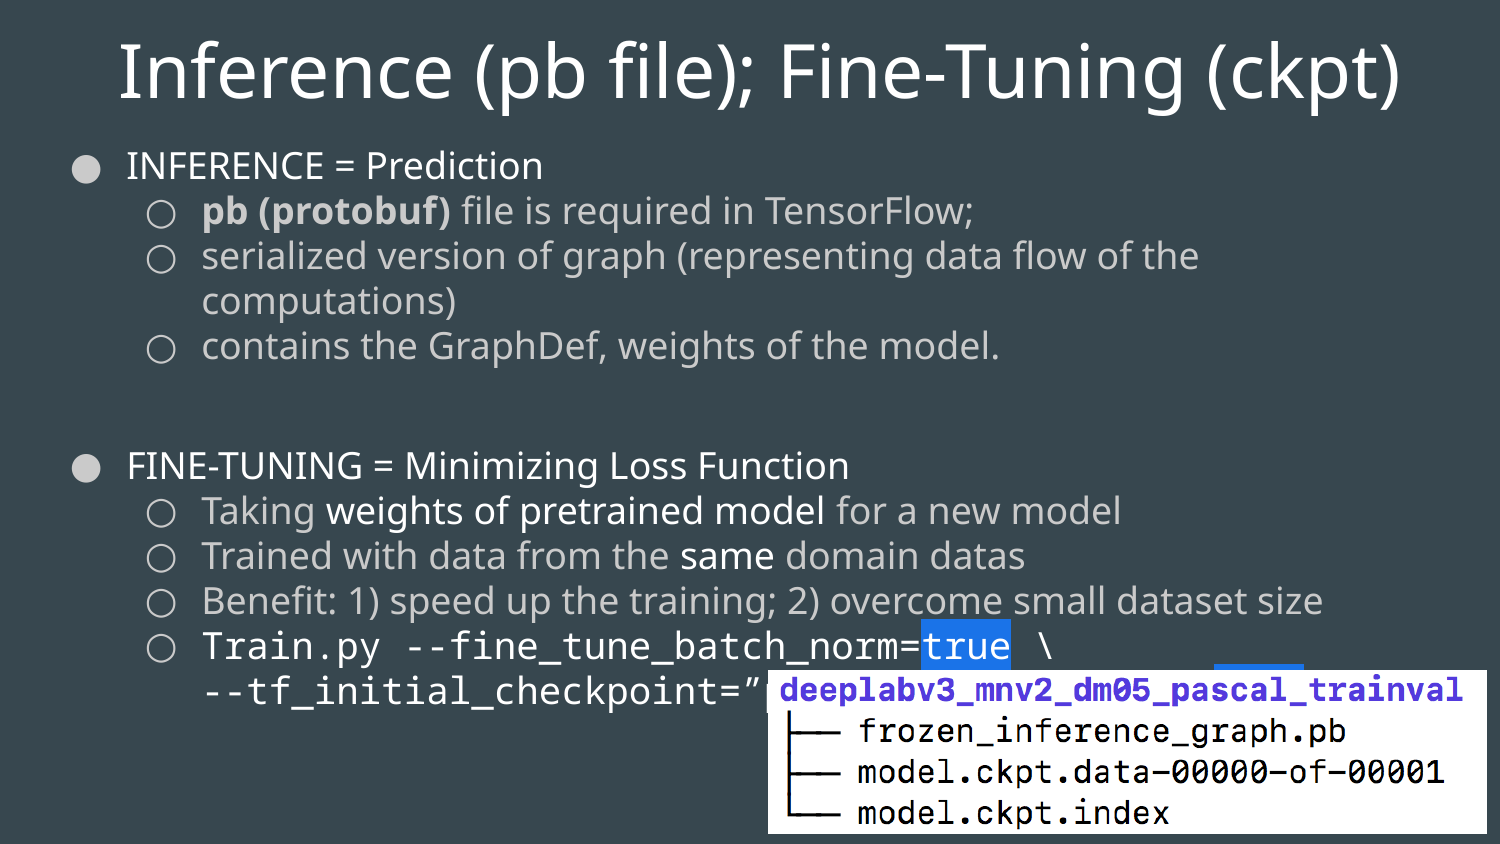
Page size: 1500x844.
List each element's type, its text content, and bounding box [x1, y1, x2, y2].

title Inference (pb file); Fine-Tuning (ckpt) [61, 8, 1459, 103]
list INFERENCE = Prediction pb (protobuf) file is required in TensorFlow; serialized version of graph (representing data flow of the computations) contains the GraphDef, weights of the model. FINE-TUNING = Minimizing Loss Function Taking weights of pretrained model for a new model Trained with data from the same domain datas Benefit: 1) speed up the training; 2) overcome small dataset size Train.py --fine_tune_batch_norm=true \ --tf_initial_checkpoint=”pretrainModel/model.ckpt" [36, 127, 1434, 727]
picture [768, 670, 1488, 835]
